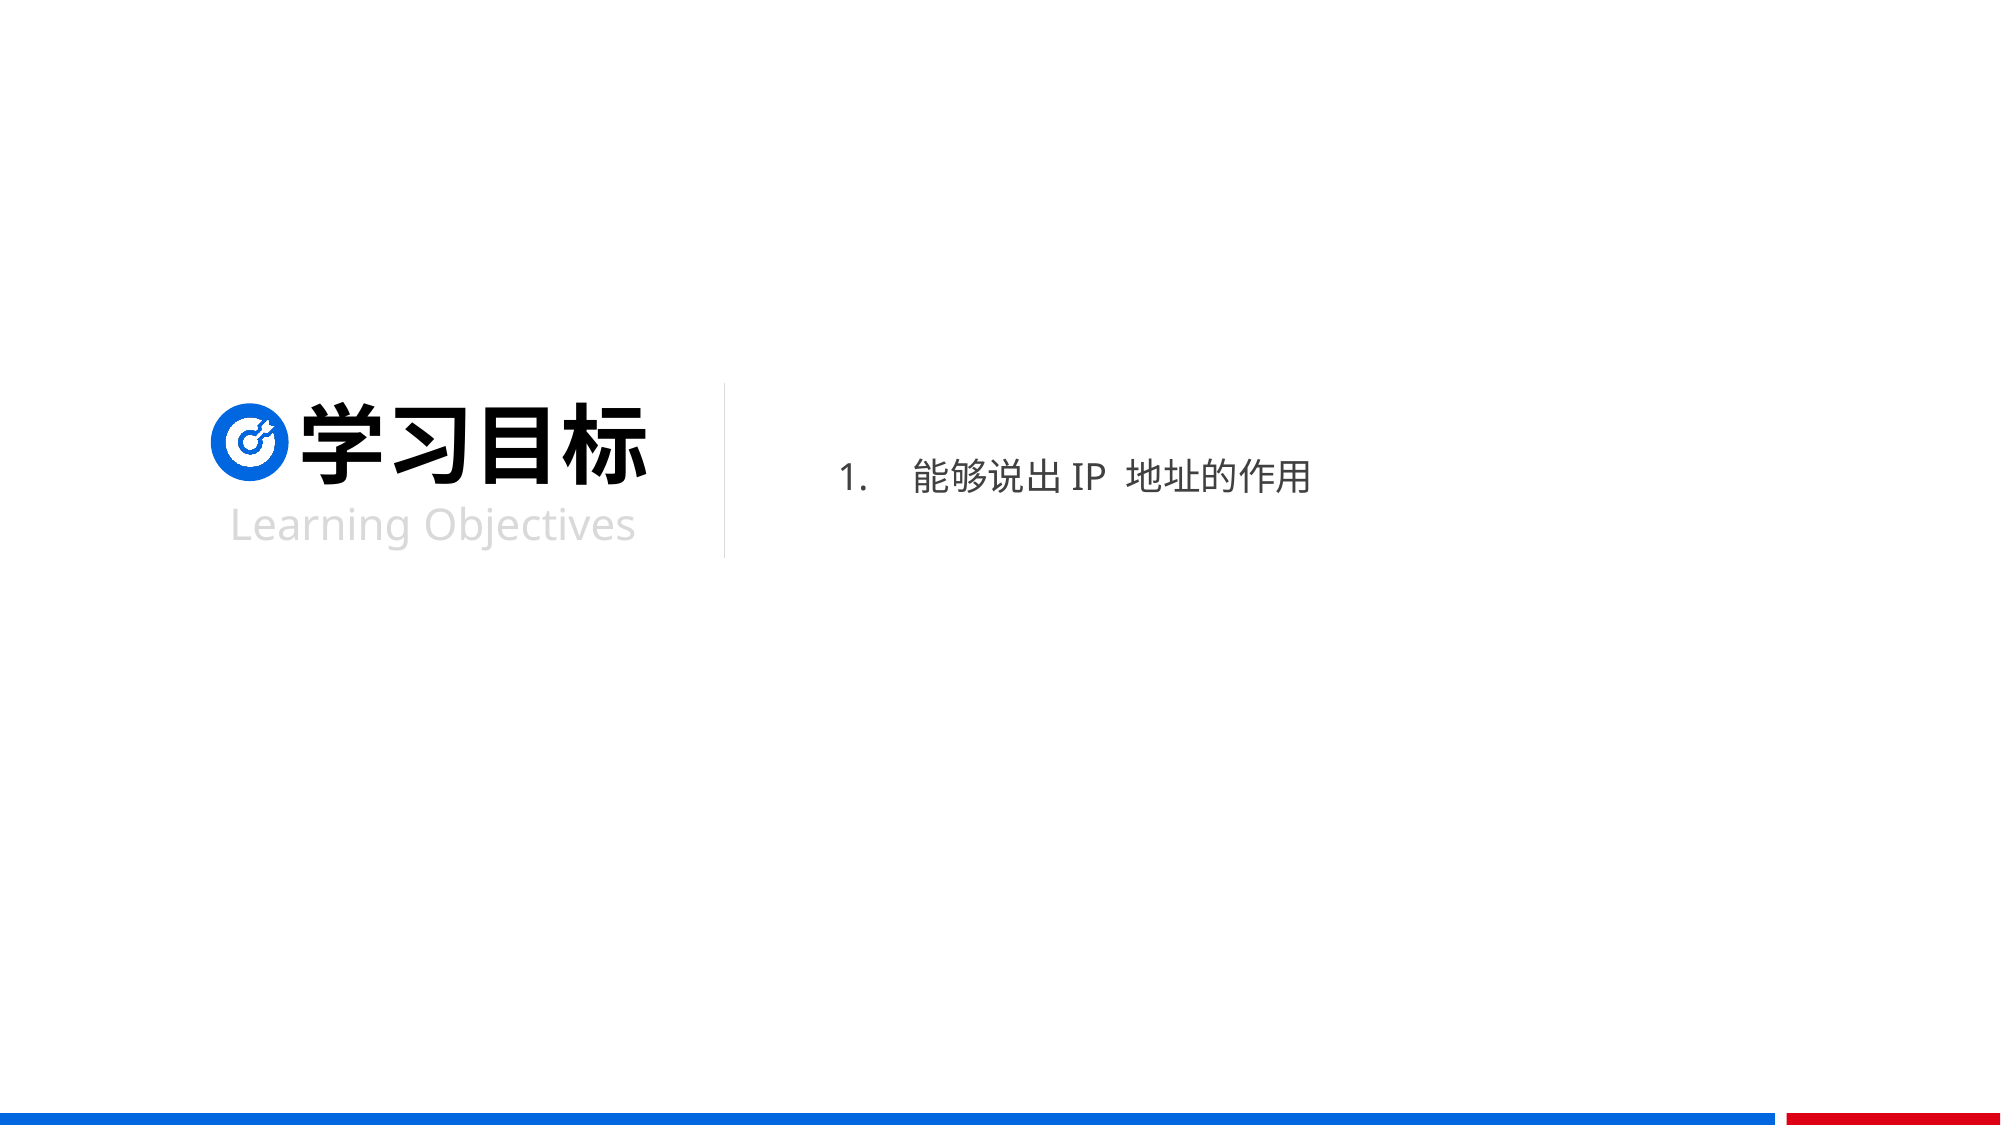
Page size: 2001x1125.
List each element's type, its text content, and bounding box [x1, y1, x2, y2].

list 能够说出IP 地址的作用 [822, 54, 1857, 852]
picture [216, 408, 284, 476]
